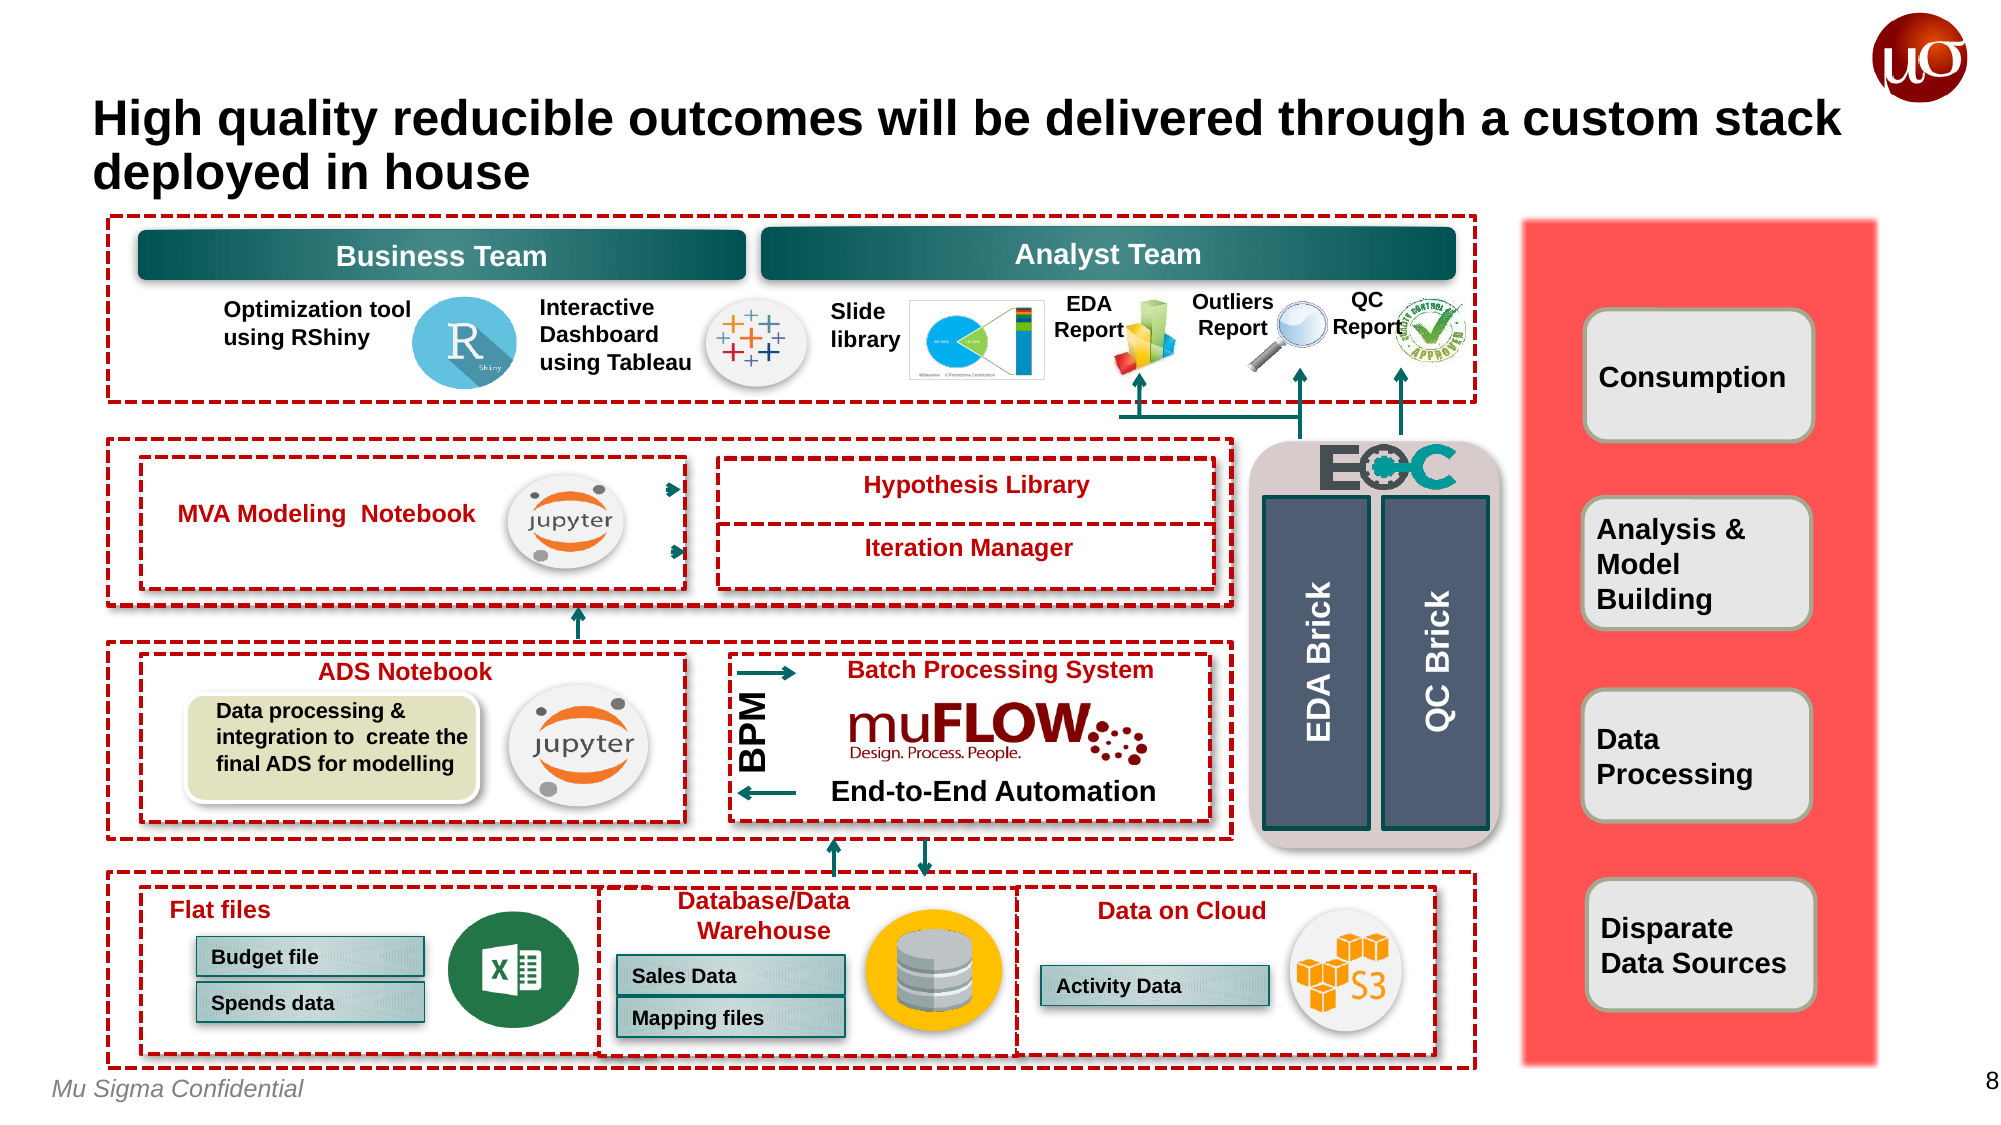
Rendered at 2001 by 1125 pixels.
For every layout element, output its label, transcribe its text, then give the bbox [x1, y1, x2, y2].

text_box EDA Brick [1262, 495, 1371, 831]
text_box Data Processing [1580, 687, 1814, 824]
text_box EDA Report [1038, 290, 1106, 366]
text_box [1221, 642, 1232, 840]
text_box Analysis & Model Building [1580, 495, 1814, 632]
text_box [183, 699, 472, 805]
text_box Iteration Manager [752, 535, 1187, 586]
text_box Slide library [815, 289, 934, 359]
text_box [107, 642, 721, 840]
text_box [705, 299, 808, 387]
picture [1392, 297, 1470, 366]
text_box [1525, 222, 1875, 1063]
text_box MVA Modeling Notebook [162, 490, 492, 551]
text_box Interactive Dashboard using Tableau [524, 285, 734, 383]
text_box Outliers Report [1172, 279, 1294, 364]
text_box [140, 654, 685, 822]
text_box Optimization tool using RShiny [208, 287, 427, 385]
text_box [833, 838, 926, 874]
text_box Business Team [137, 229, 747, 280]
table_cell (31.77) [734, 225, 1446, 288]
text_box Consumption [1582, 307, 1816, 444]
picture [1106, 295, 1180, 382]
picture [443, 908, 582, 1031]
table_header Risk [720, 705, 831, 772]
text_box QC Brick [1381, 495, 1490, 831]
picture [845, 702, 1148, 765]
text_box QC Report [1315, 278, 1420, 362]
picture [1867, 12, 1973, 103]
text_box [644, 872, 1476, 1069]
picture [909, 299, 1045, 380]
text_box Data processing & integration to create the final ADS for modelling [201, 689, 492, 800]
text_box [598, 877, 1018, 1057]
text_box [107, 872, 825, 1069]
picture [1320, 444, 1456, 490]
picture [1246, 301, 1328, 372]
text_box ADS Notebook [188, 647, 622, 709]
text_box [107, 439, 1232, 606]
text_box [720, 645, 1223, 831]
text_box [717, 458, 1215, 523]
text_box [508, 684, 649, 807]
text_box [107, 215, 1476, 402]
text_box Analyst Team [760, 226, 1457, 280]
title High quality reducible outcomes will be delivered through a custom stack deployed in house [92, 62, 1908, 201]
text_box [865, 909, 1003, 1032]
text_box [1274, 909, 1412, 1032]
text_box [507, 474, 624, 569]
table_header Likelihood [860, 910, 1008, 1040]
text_box Disparate Data Sources [1584, 876, 1818, 1013]
text_box Hypothesis Library [760, 460, 1194, 521]
text_box [717, 530, 1215, 590]
text_box [140, 456, 685, 590]
picture [410, 295, 517, 390]
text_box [140, 885, 591, 1055]
text_box [1247, 439, 1502, 851]
table_header Likelihood [1010, 888, 1016, 1057]
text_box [1016, 886, 1436, 1056]
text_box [706, 703, 827, 763]
